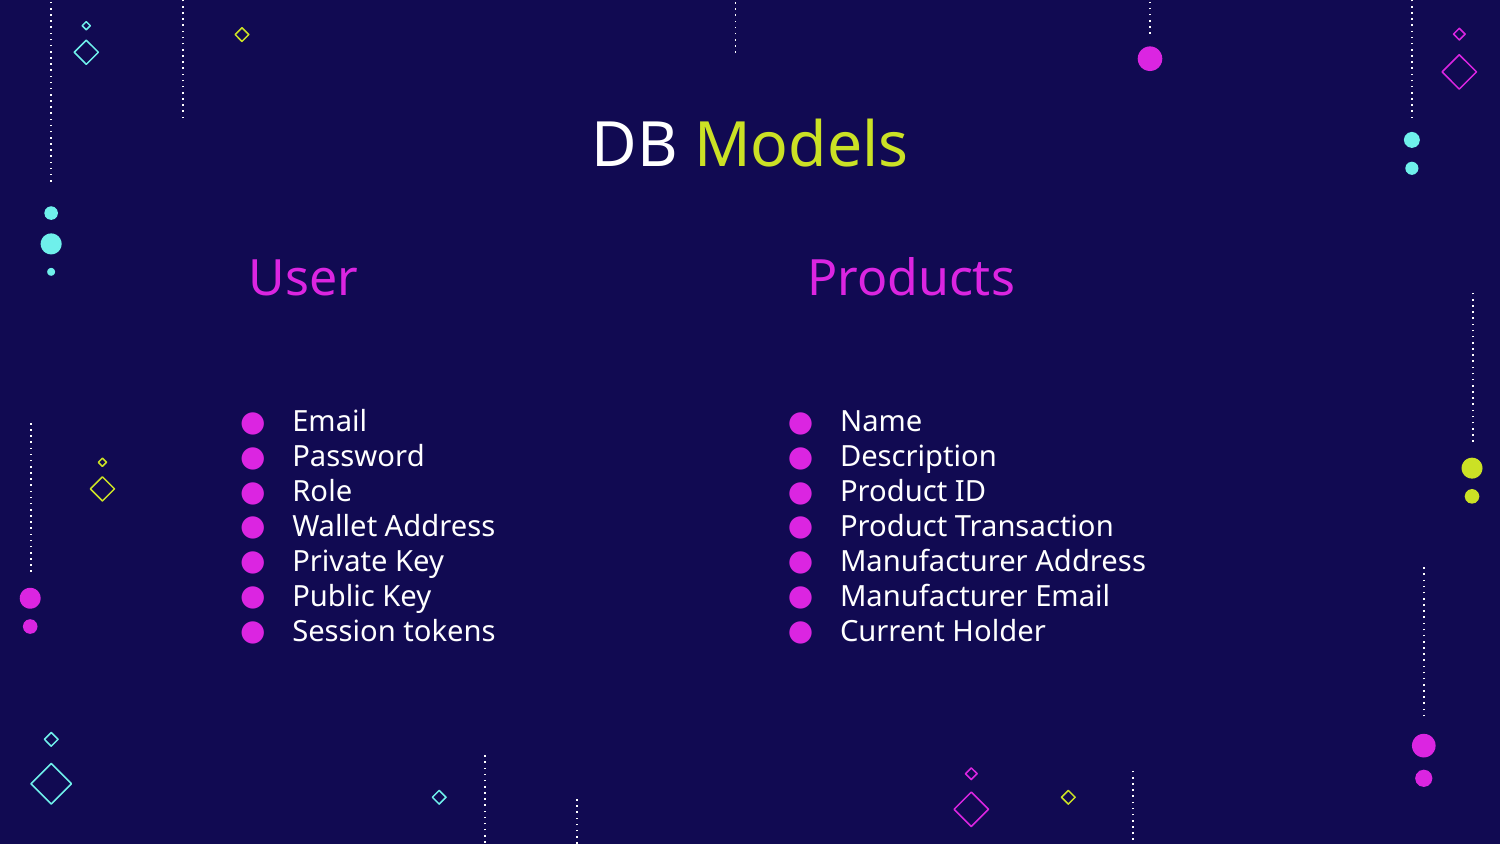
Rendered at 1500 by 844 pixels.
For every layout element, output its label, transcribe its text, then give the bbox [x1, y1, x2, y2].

subtitle User [116, 230, 491, 315]
subtitle Products [546, 230, 1277, 315]
subtitle Name Description Product ID Product Transaction Manufacturer Address Manufacturer Email Current Holder [750, 387, 1200, 680]
text_box Email Password Role Wallet Address Private Key Public Key Session tokens [202, 387, 611, 680]
title DB Models [118, 88, 1382, 167]
